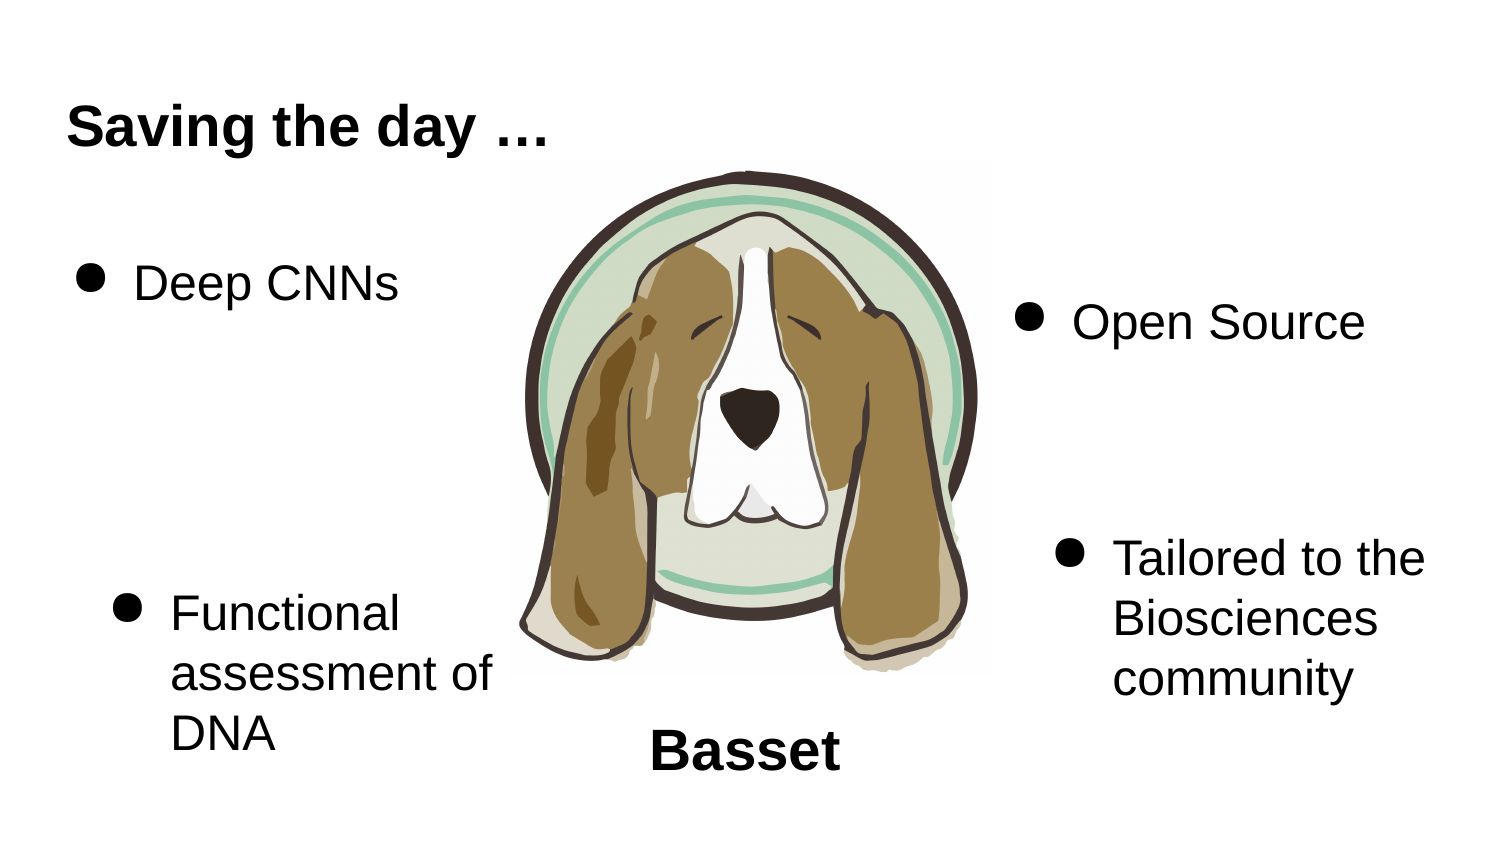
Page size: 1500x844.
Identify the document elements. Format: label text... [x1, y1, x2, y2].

picture [508, 158, 992, 677]
title Deep CNNs [43, 235, 503, 330]
title Saving the day … [51, 72, 1449, 167]
title Functional assessment of DNA [80, 565, 548, 792]
title Tailored to the Biosciences community [1022, 510, 1500, 736]
title Open Source [996, 274, 1500, 369]
title Basset [631, 697, 860, 792]
